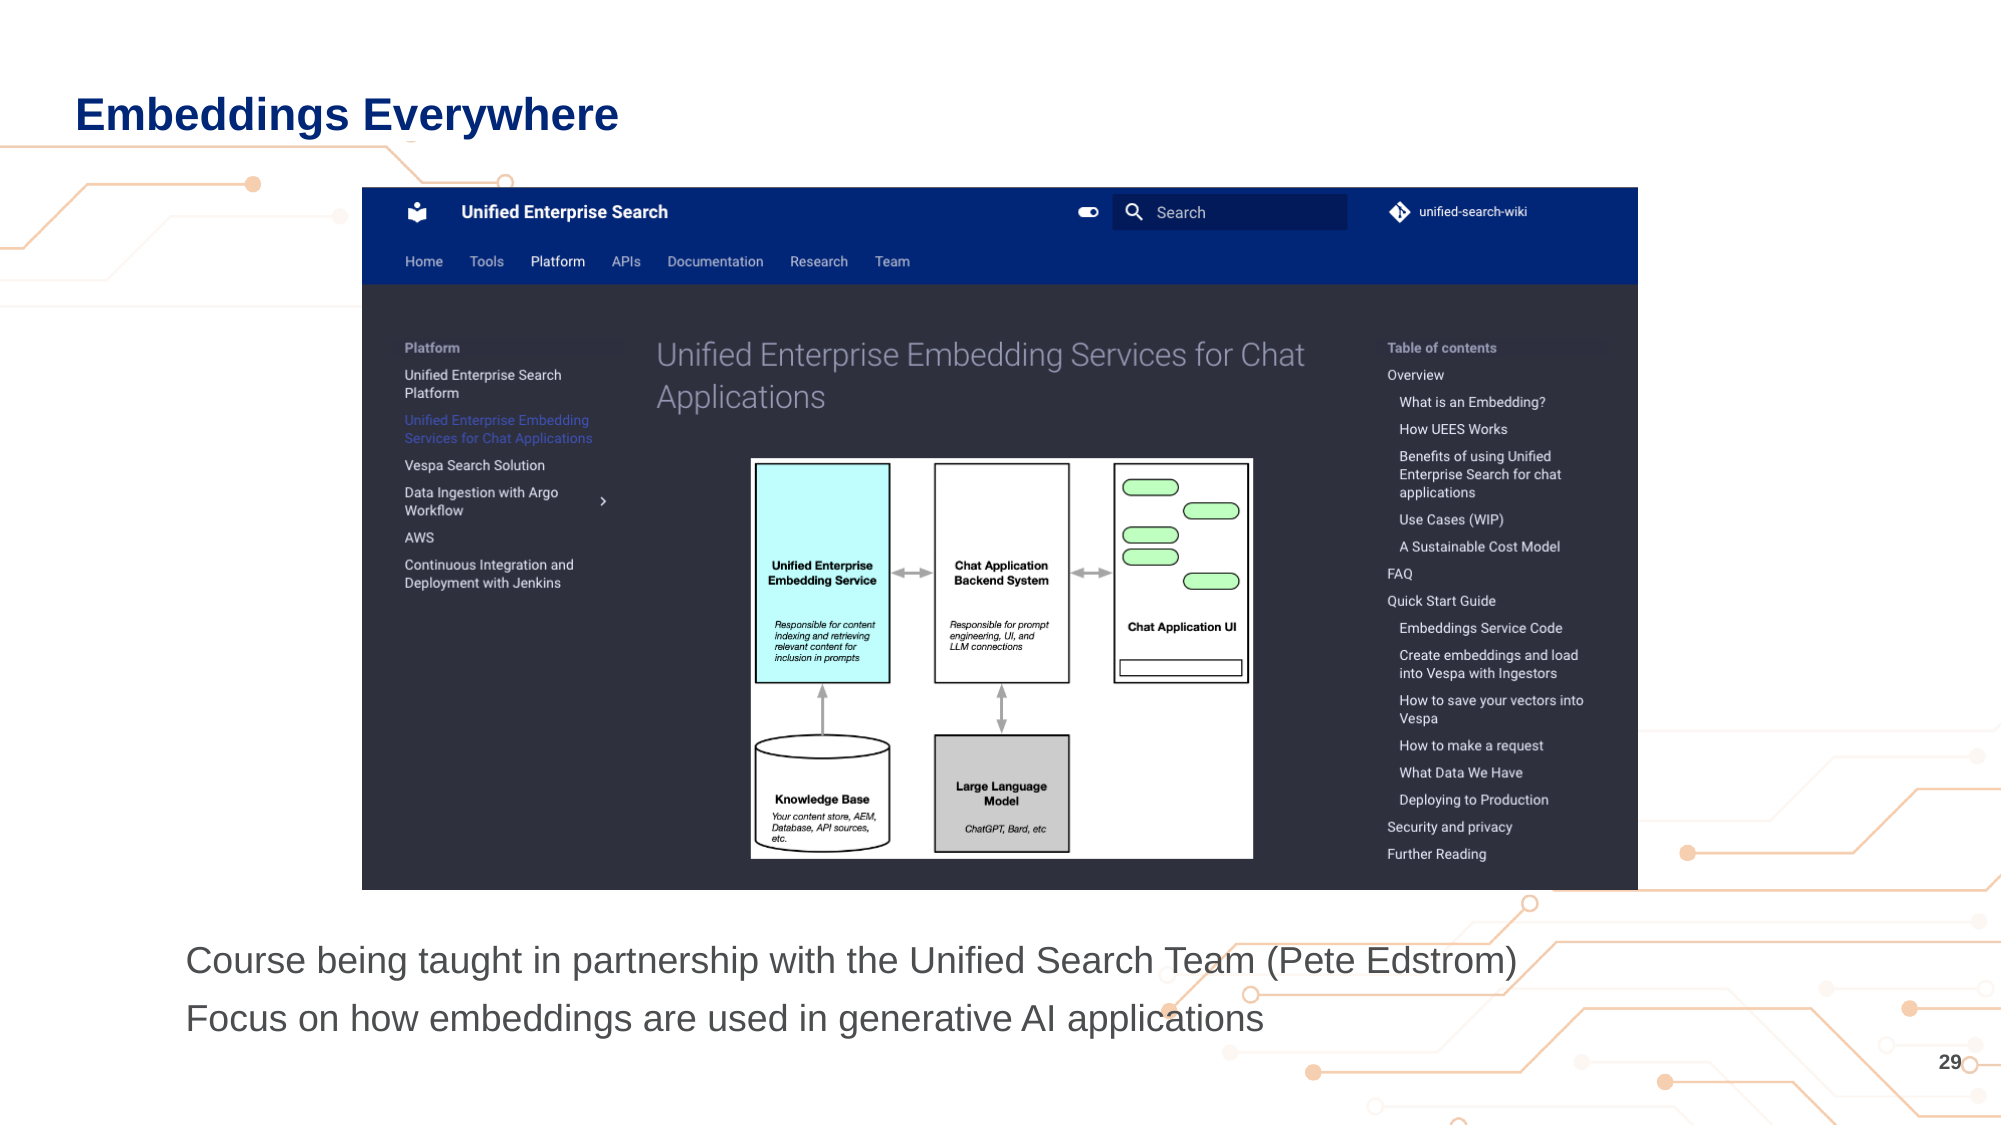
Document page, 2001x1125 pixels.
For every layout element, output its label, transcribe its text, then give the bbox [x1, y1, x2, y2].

title Embeddings Everywhere [75, 91, 1650, 142]
picture [362, 187, 1638, 890]
list Course being taught in partnership with the Unified Search Team (Pete Edstrom) Focus on how embeddings are used in generative AI applications [185, 936, 1686, 1125]
